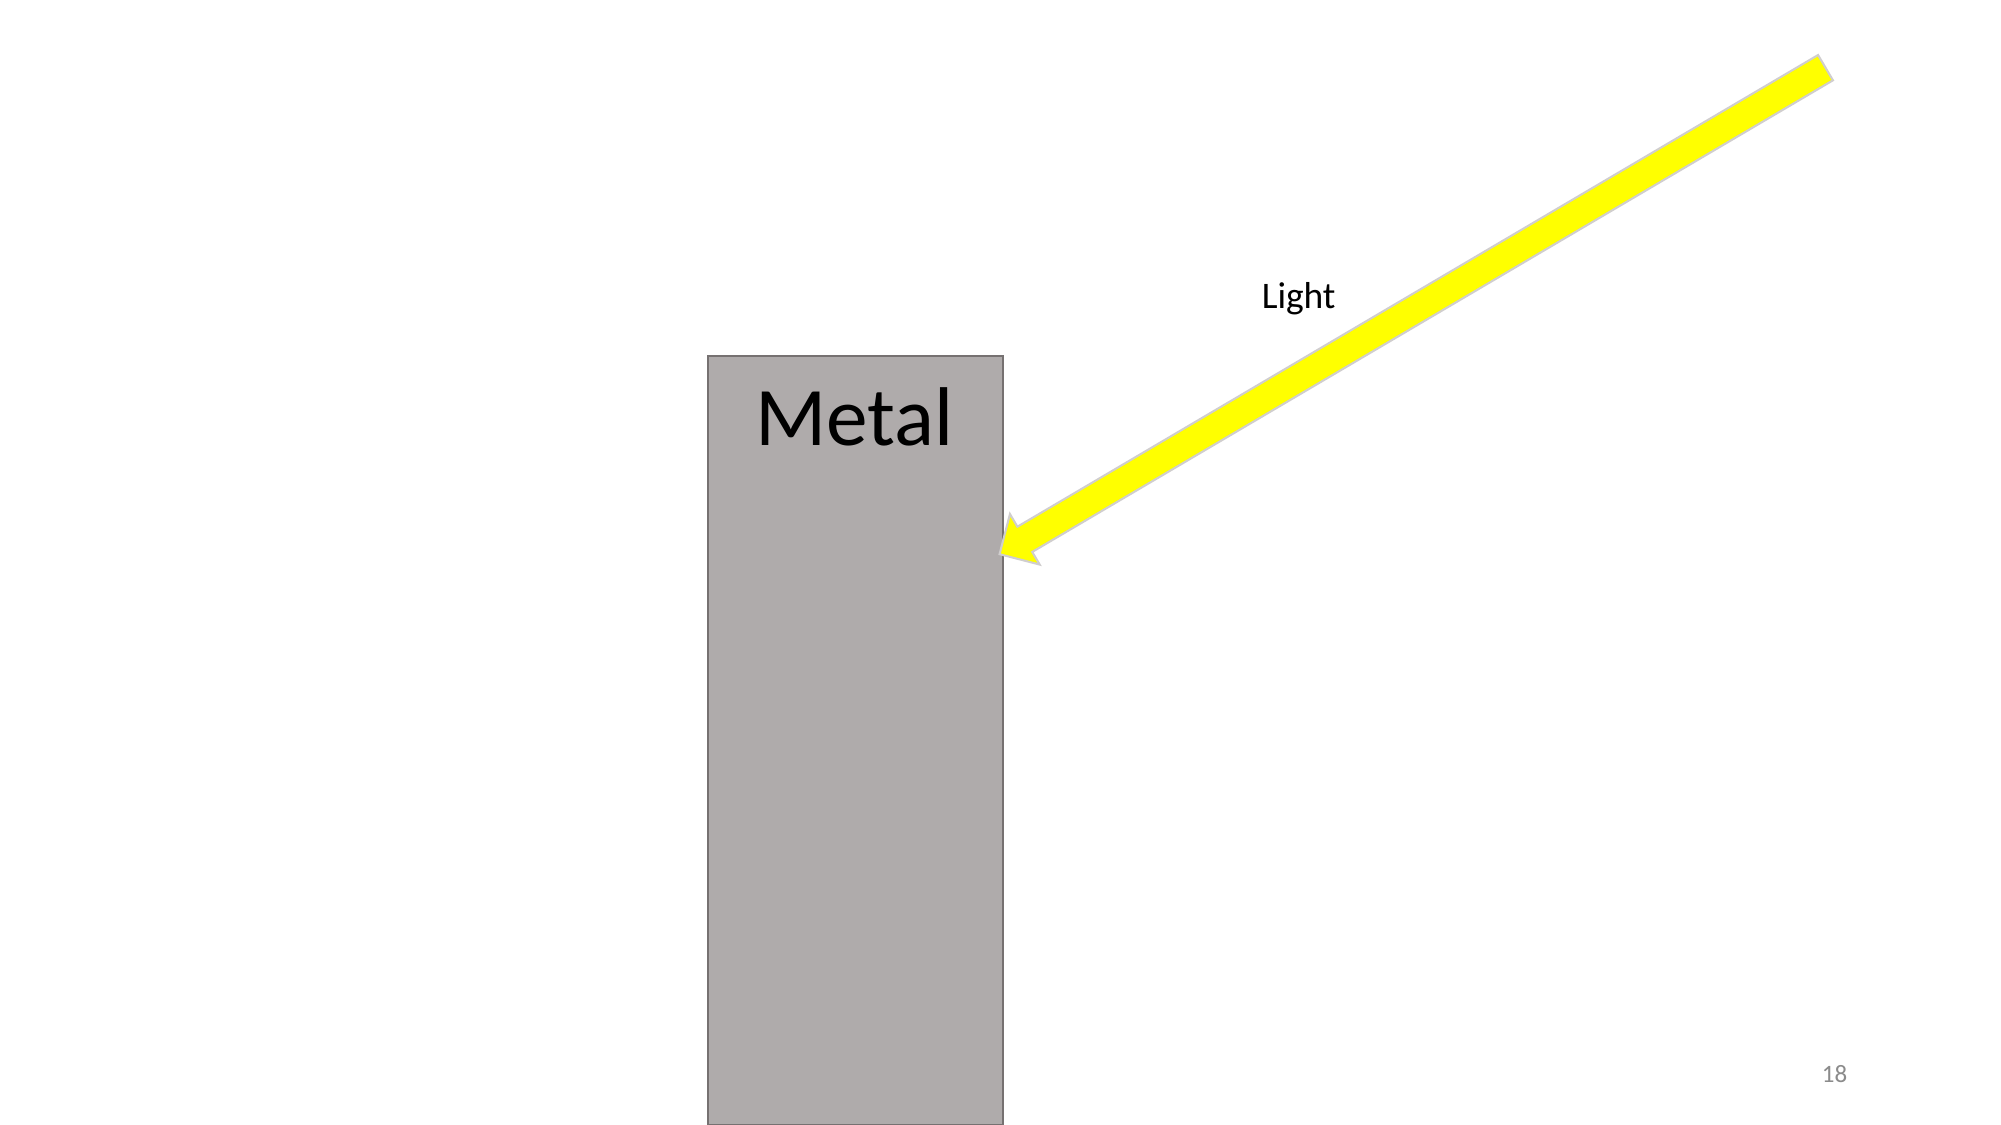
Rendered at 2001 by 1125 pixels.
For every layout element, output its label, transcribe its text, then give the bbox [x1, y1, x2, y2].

text_box [998, 53, 1835, 567]
text_box Light [1247, 263, 1368, 324]
slide_number 17 [1412, 1042, 1863, 1103]
text_box [707, 470, 1004, 1125]
text_box Metal [570, 354, 1138, 470]
